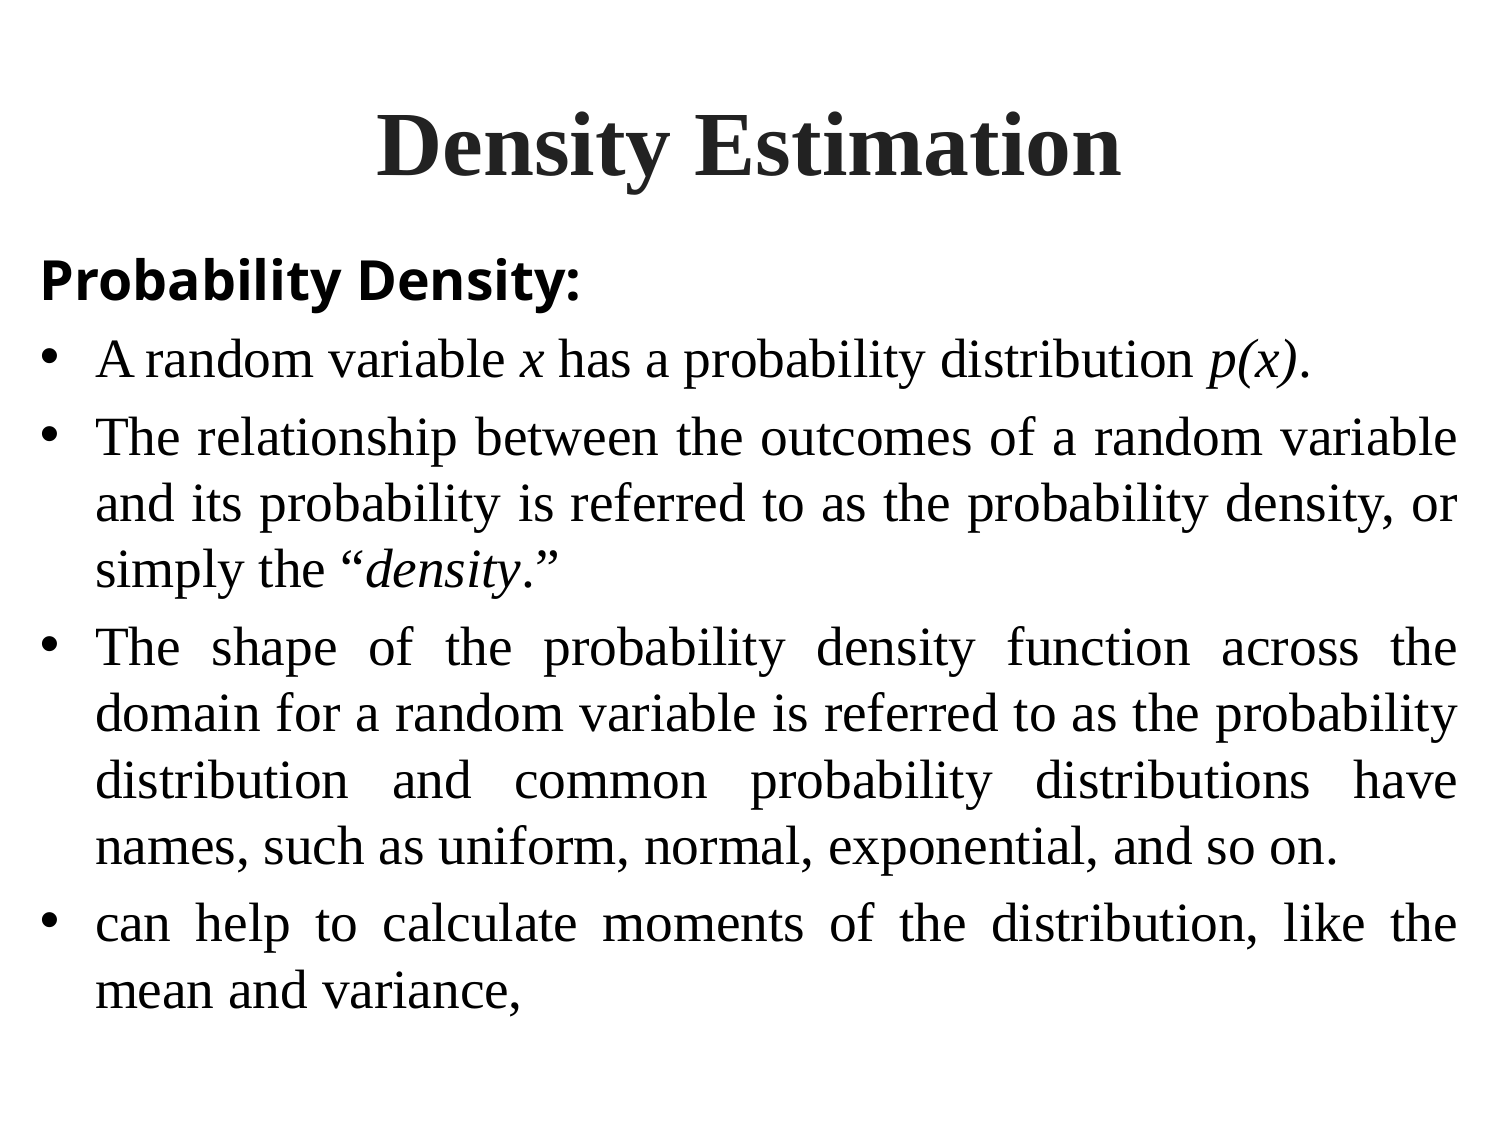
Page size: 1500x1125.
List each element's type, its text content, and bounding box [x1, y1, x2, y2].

list Probability Density: A random variable x has a probability distribution p(x). The relationship between the outcomes of a random variable and its probability is referred to as the probability density, or simply the “density.” The shape of the probability density function across the domain for a random variable is referred to as the probability distribution and common probability distributions have names, such as uniform, normal, exponential, and so on. can help to calculate moments of the distribution, like the mean and variance, [24, 237, 1475, 1048]
title Density Estimation [75, 45, 1425, 233]
